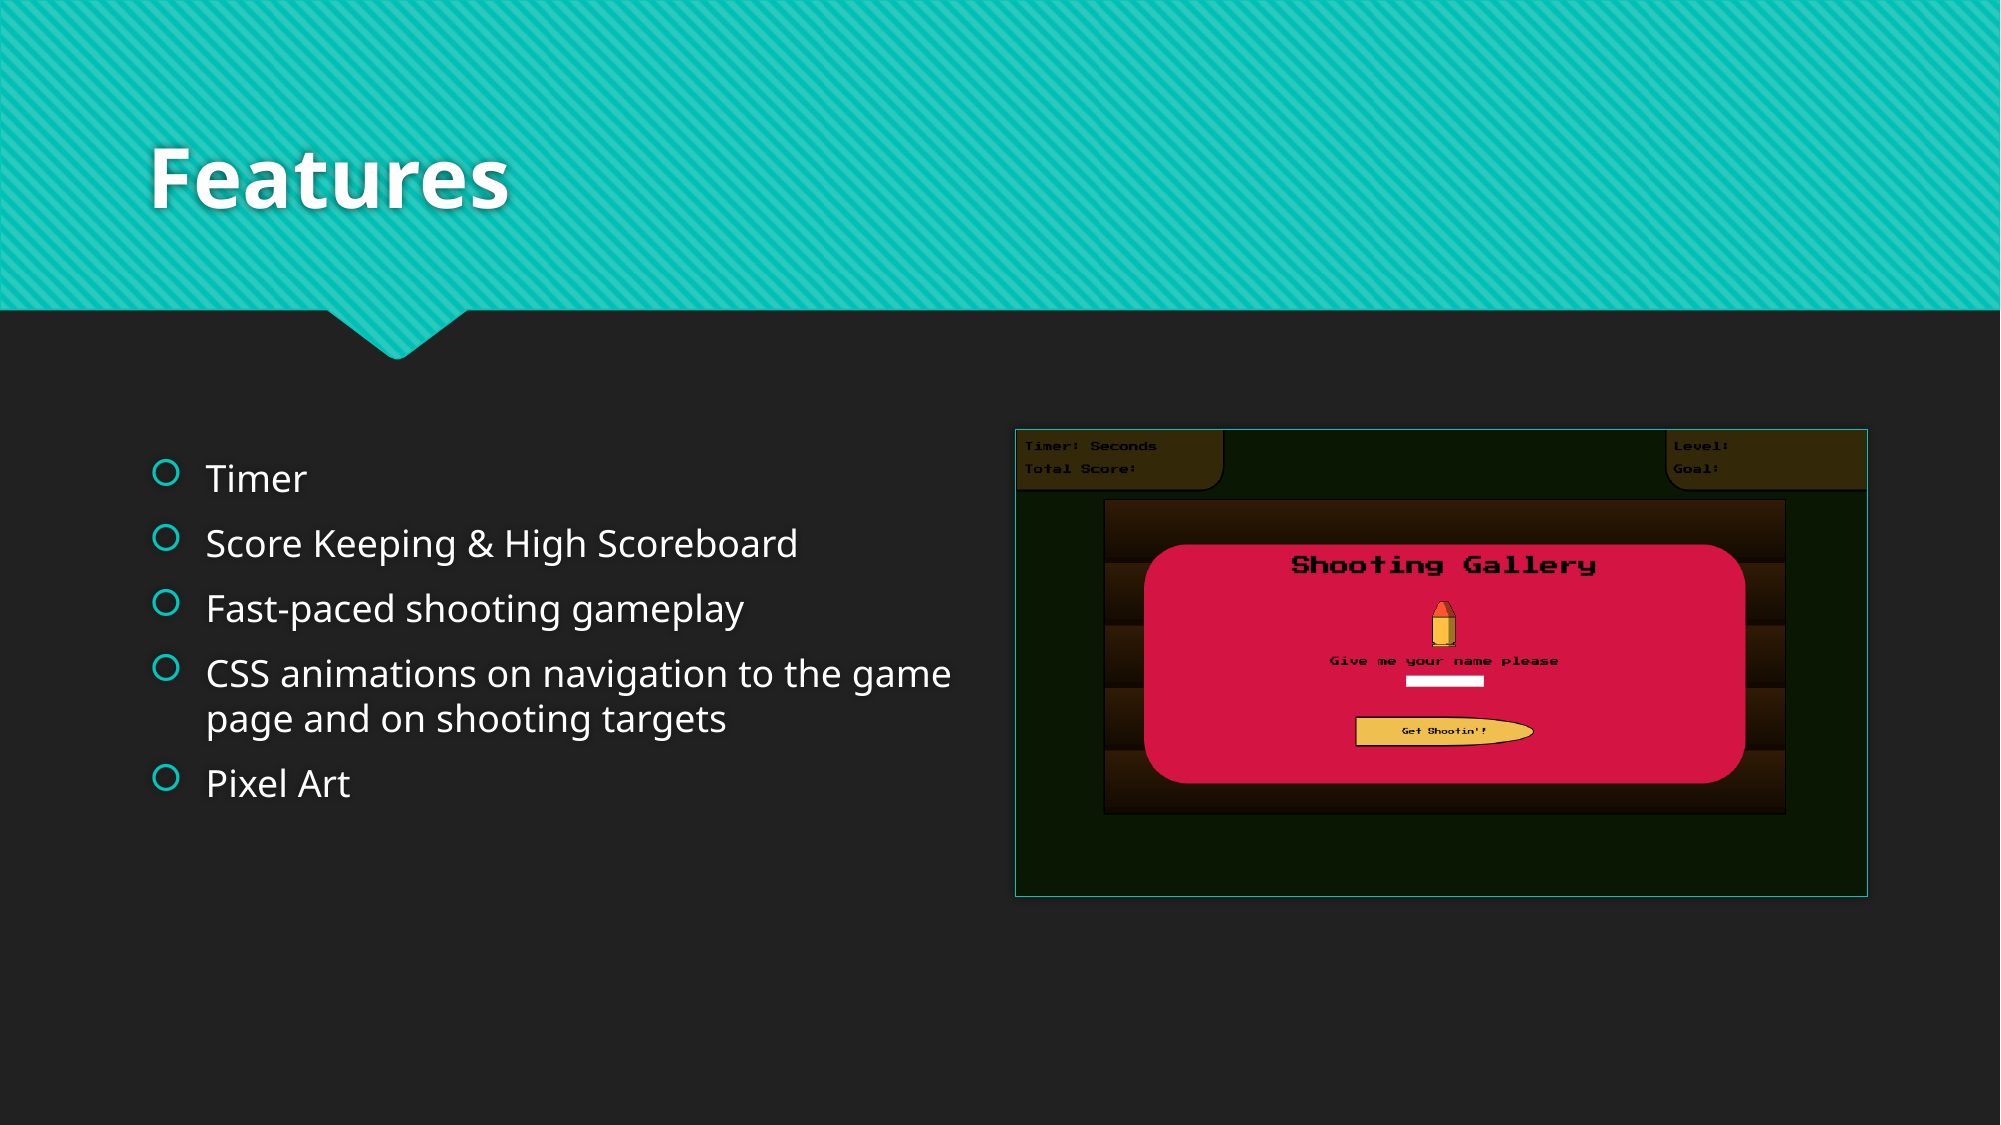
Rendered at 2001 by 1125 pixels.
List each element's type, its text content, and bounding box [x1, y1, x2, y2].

list Timer Score Keeping & High Scoreboard Fast-paced shooting gameplay CSS animations on navigation to the game page and on shooting targets Pixel Art [134, 364, 985, 962]
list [1014, 428, 1868, 898]
title Features [132, 73, 1868, 233]
